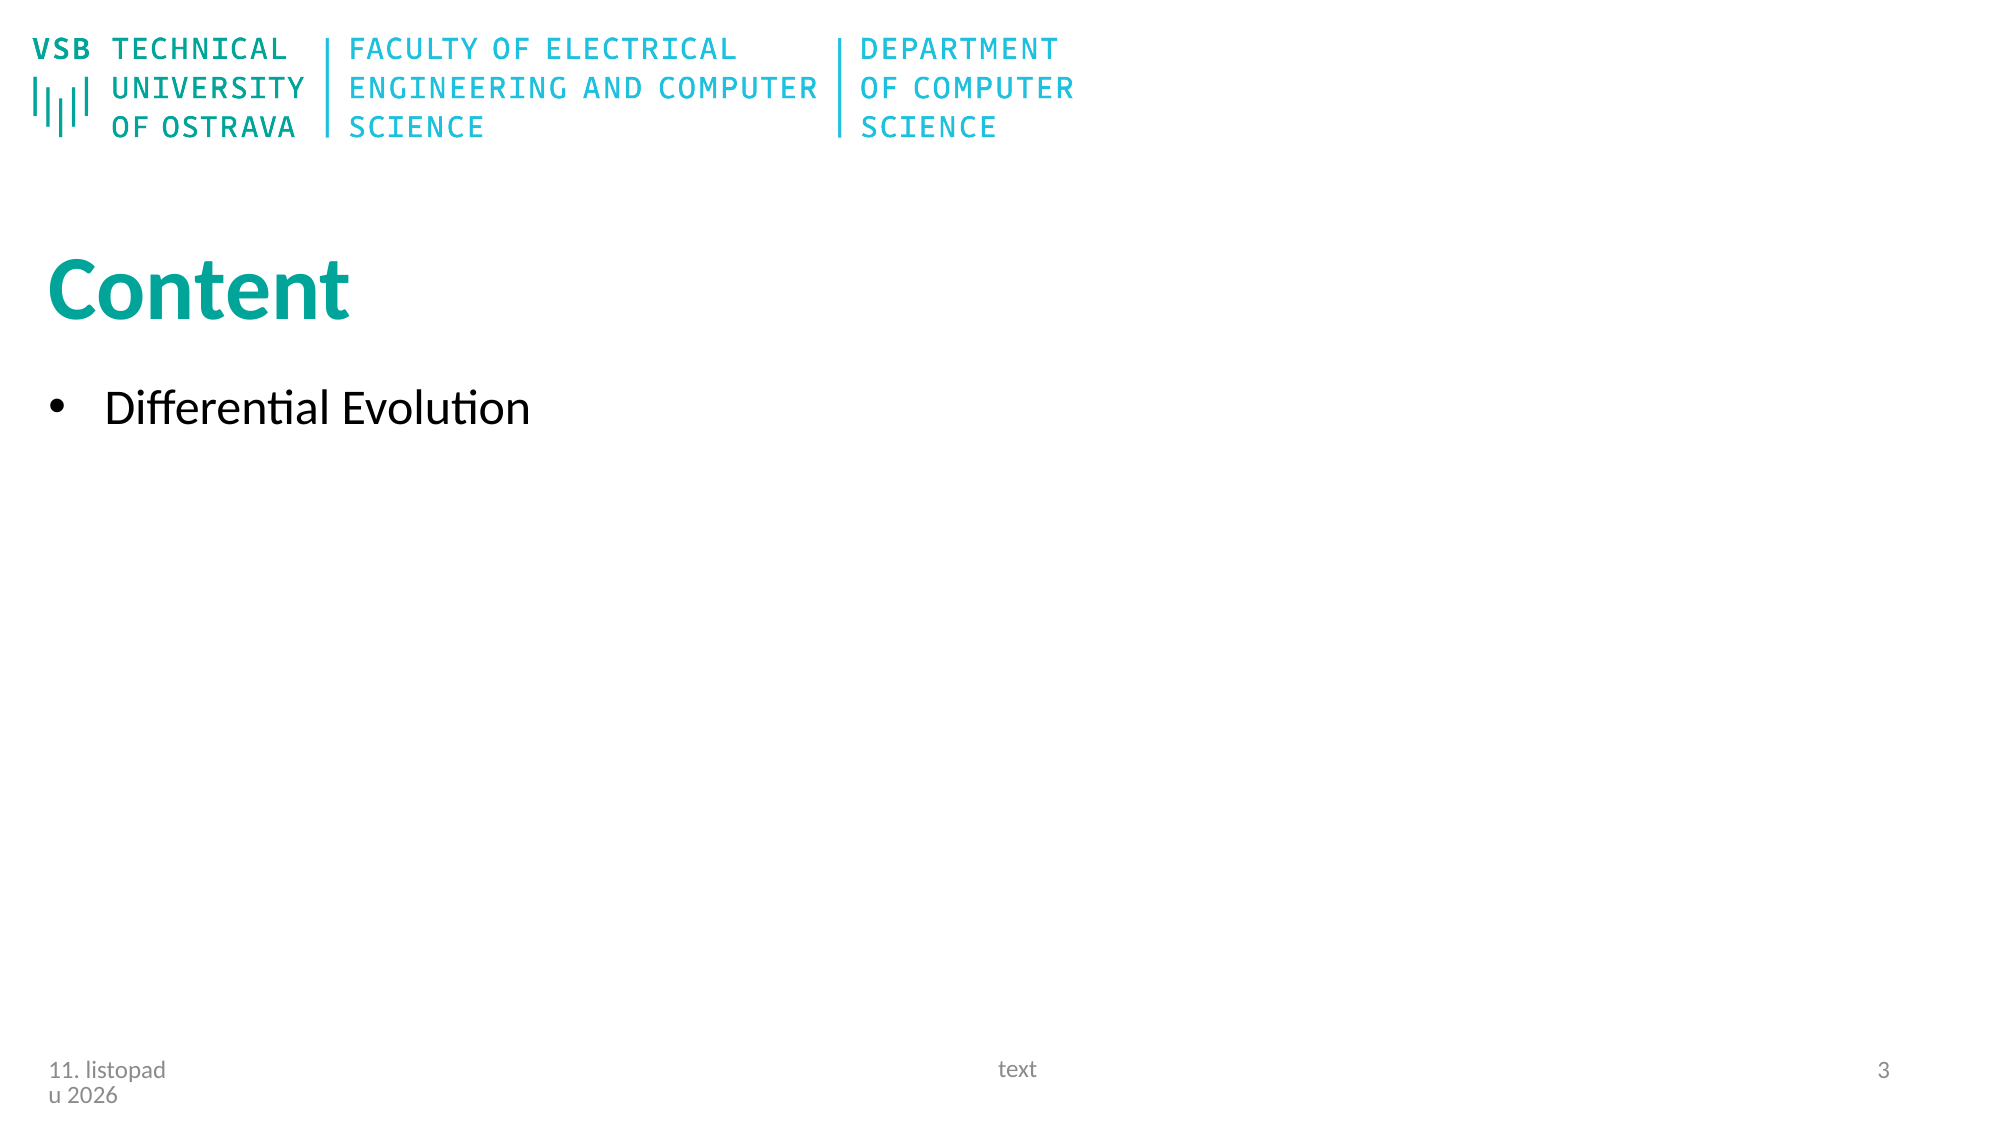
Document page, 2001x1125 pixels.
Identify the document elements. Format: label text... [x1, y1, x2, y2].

title Content [33, 172, 1969, 347]
footer text [202, 1041, 1833, 1094]
list Differential Evolution [33, 373, 1969, 1016]
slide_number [33, 1042, 186, 1094]
slide_number 2 [1862, 1042, 1963, 1094]
picture [32, 37, 1073, 138]
